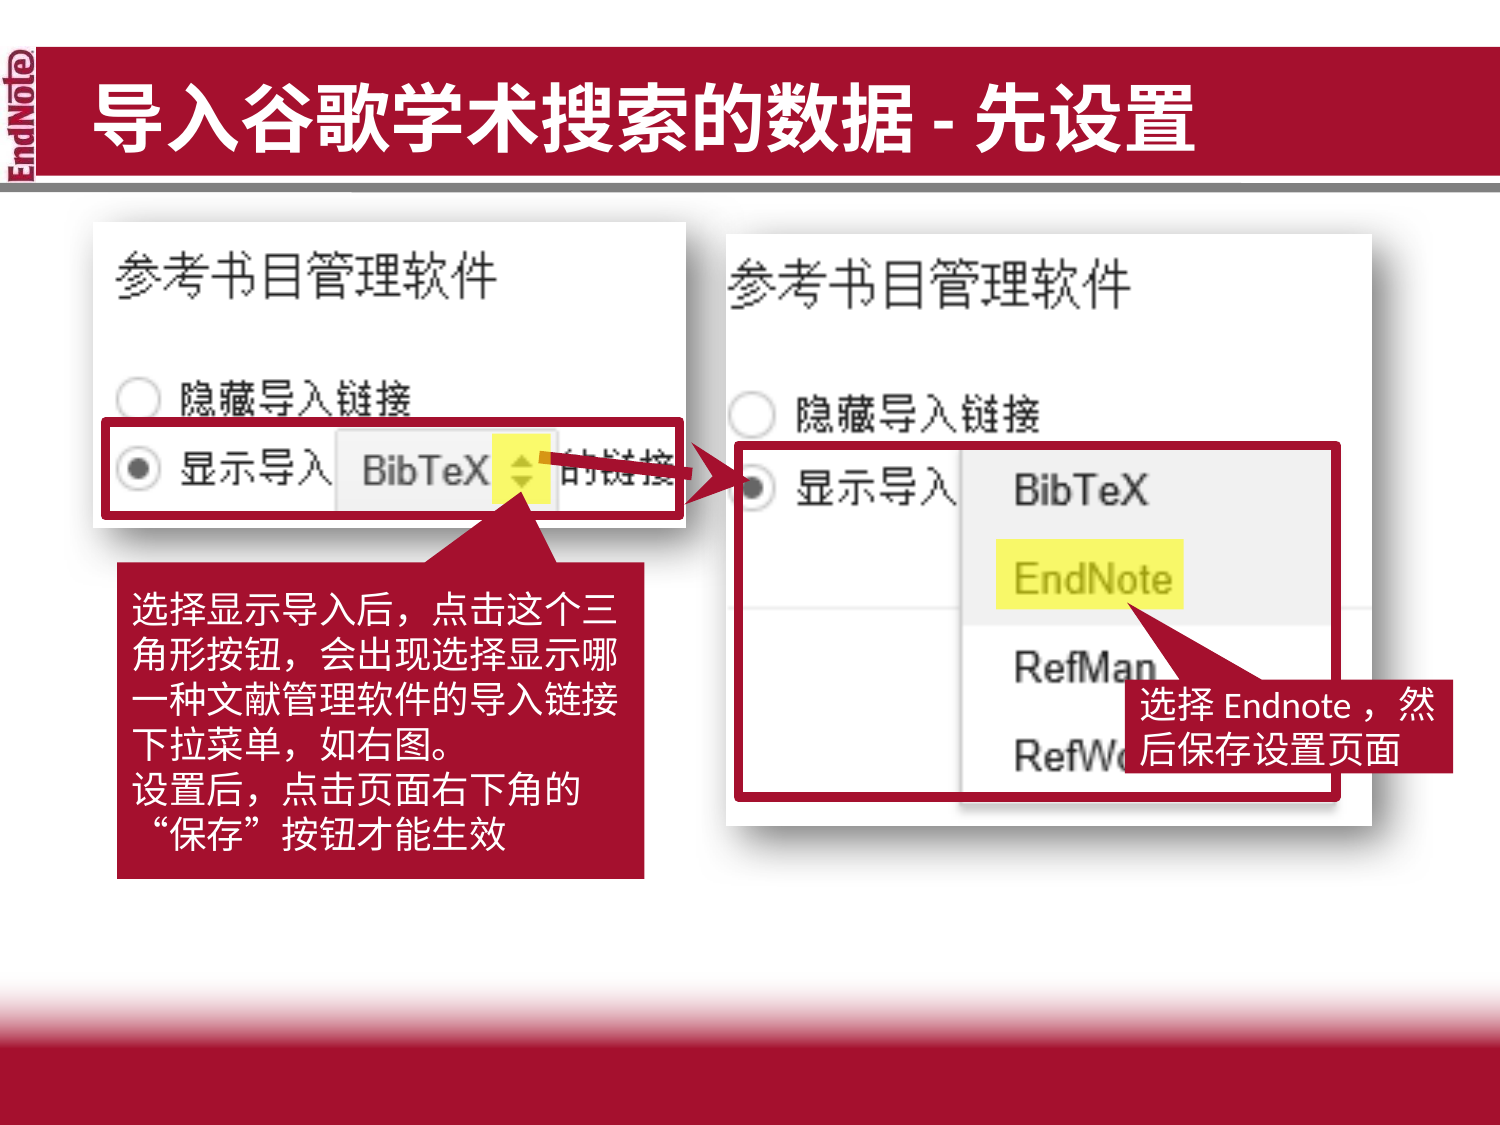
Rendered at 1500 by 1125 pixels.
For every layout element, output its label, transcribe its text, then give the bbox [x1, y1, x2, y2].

picture [726, 234, 1372, 826]
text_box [538, 456, 751, 481]
picture [93, 222, 686, 528]
title 导入谷歌学术搜索的数据-先设置 [74, 44, 1426, 188]
text_box 选择Endnote，然后保存设置页面 [1376, 677, 1456, 776]
picture [0, 46, 36, 182]
text_box 选择显示导入后，点击这个三角形按钮，会出现选择显示哪一种文献管理软件的导入链接下拉菜单，如右图。 设置后，点击页面右下角的“保存”按钮才能生效 [115, 535, 647, 881]
